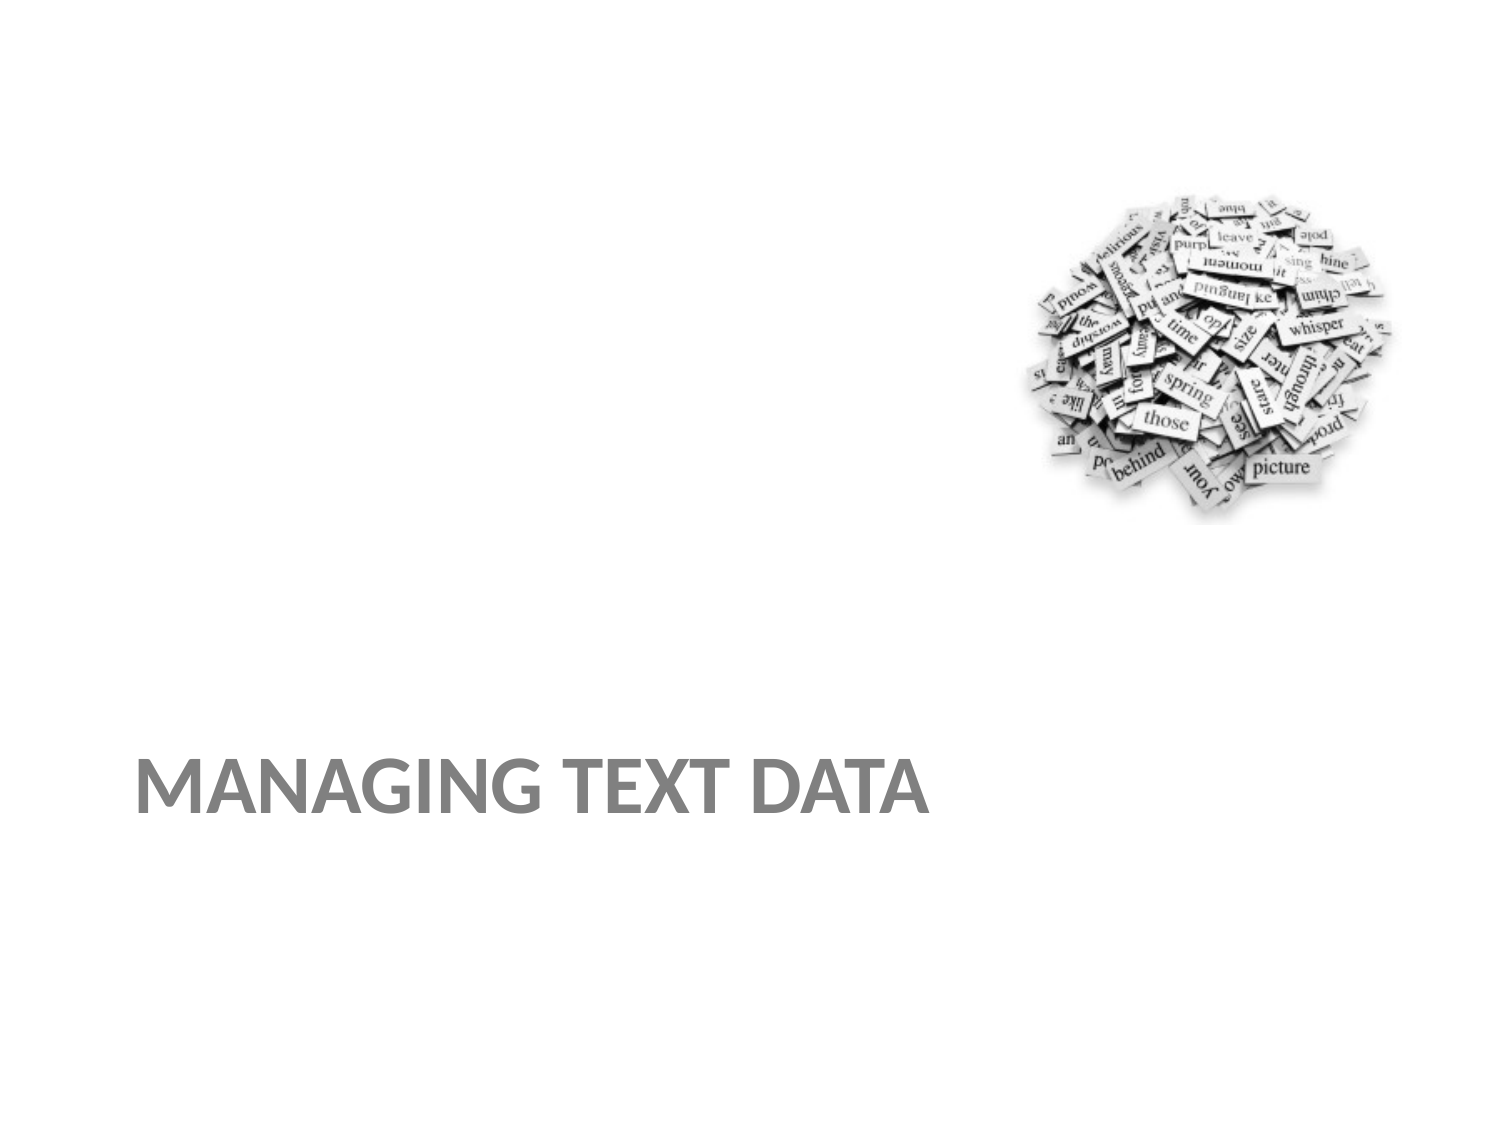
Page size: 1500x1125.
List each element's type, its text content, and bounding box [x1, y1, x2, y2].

title MANAGING TEXT data [118, 722, 1394, 947]
picture [974, 174, 1442, 526]
